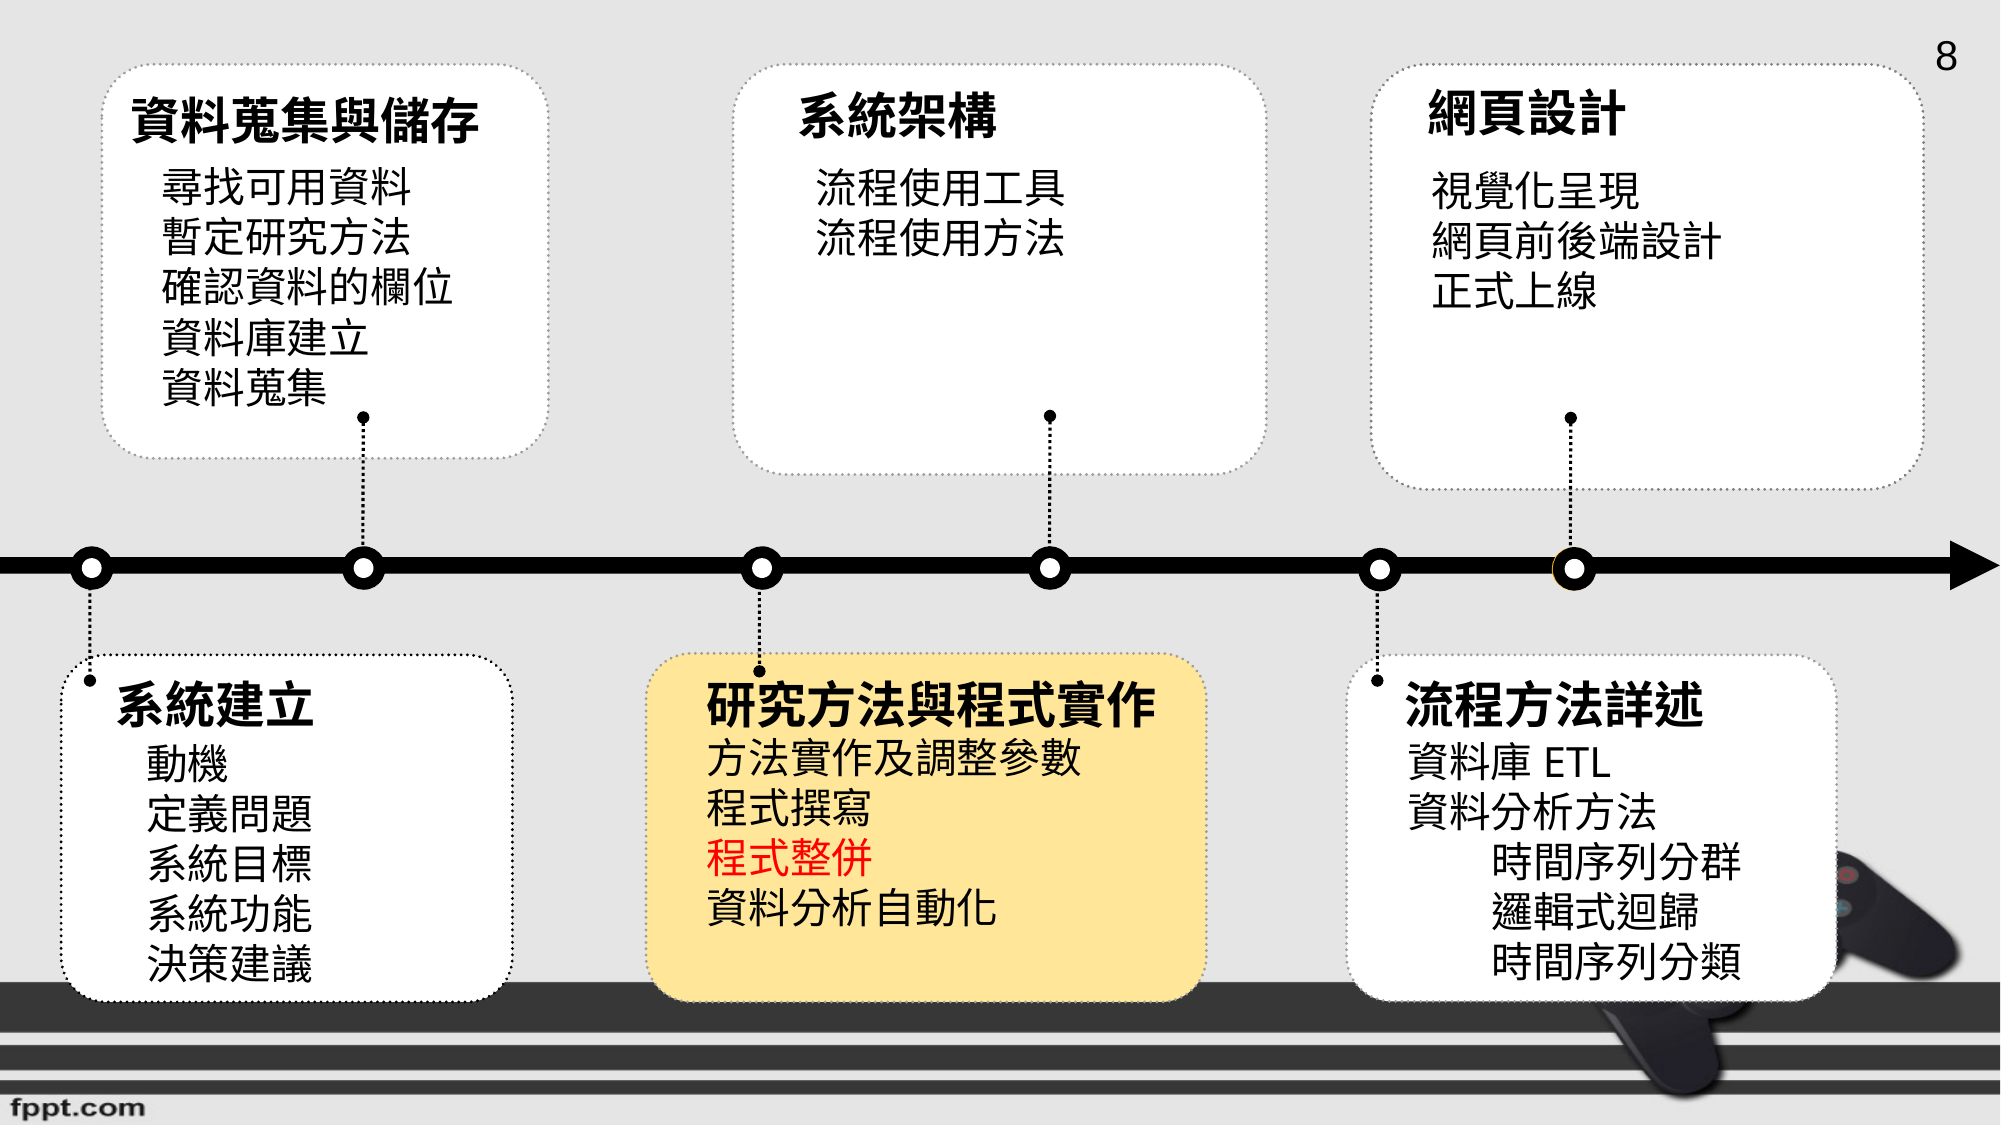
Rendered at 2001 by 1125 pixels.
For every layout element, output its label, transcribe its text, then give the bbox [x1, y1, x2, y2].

text_box 系統架構 [782, 77, 1017, 152]
slide_number 8 [1506, 21, 1974, 100]
text_box [1564, 411, 1578, 425]
text_box 動機 定義問題 系統目標 系統功能 決策建議 [131, 730, 417, 1046]
text_box 系統建立 [100, 666, 341, 741]
text_box [732, 64, 1267, 475]
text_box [1358, 547, 1402, 592]
text_box 研究方法與程式實作 [691, 665, 1191, 741]
text_box [61, 654, 513, 1002]
text_box [1346, 654, 1837, 1002]
text_box [101, 64, 535, 458]
text_box [1371, 673, 1384, 687]
text_box 資料庫ETL 資料分析方法 時間序列分群 邏輯式迴歸 時間序列分類 [1392, 727, 1843, 993]
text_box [341, 546, 386, 590]
text_box 流程使用工具 流程使用方法 [801, 154, 1083, 270]
text_box 尋找可用資料 暫定研究方法 確認資料的欄位 資料庫建立 資料蒐集 [146, 153, 594, 469]
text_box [1028, 546, 1072, 590]
text_box [1597, 559, 2000, 572]
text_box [740, 546, 784, 590]
text_box [646, 653, 1207, 1002]
text_box 網頁設計 [1413, 74, 1648, 150]
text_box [69, 546, 114, 590]
text_box 方法實作及調整參數 程式撰寫 程式整併 資料分析自動化 [691, 724, 1121, 990]
text_box [83, 673, 97, 687]
text_box 流程方法詳述 [1389, 666, 1775, 742]
text_box [1043, 409, 1057, 423]
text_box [1552, 547, 1597, 591]
text_box [1371, 64, 1924, 490]
picture [0, 0, 2001, 1125]
text_box 視覺化呈現 網頁前後端設計 正式上線 [1416, 157, 1753, 323]
text_box 資料蒐集與儲存 [115, 81, 614, 157]
